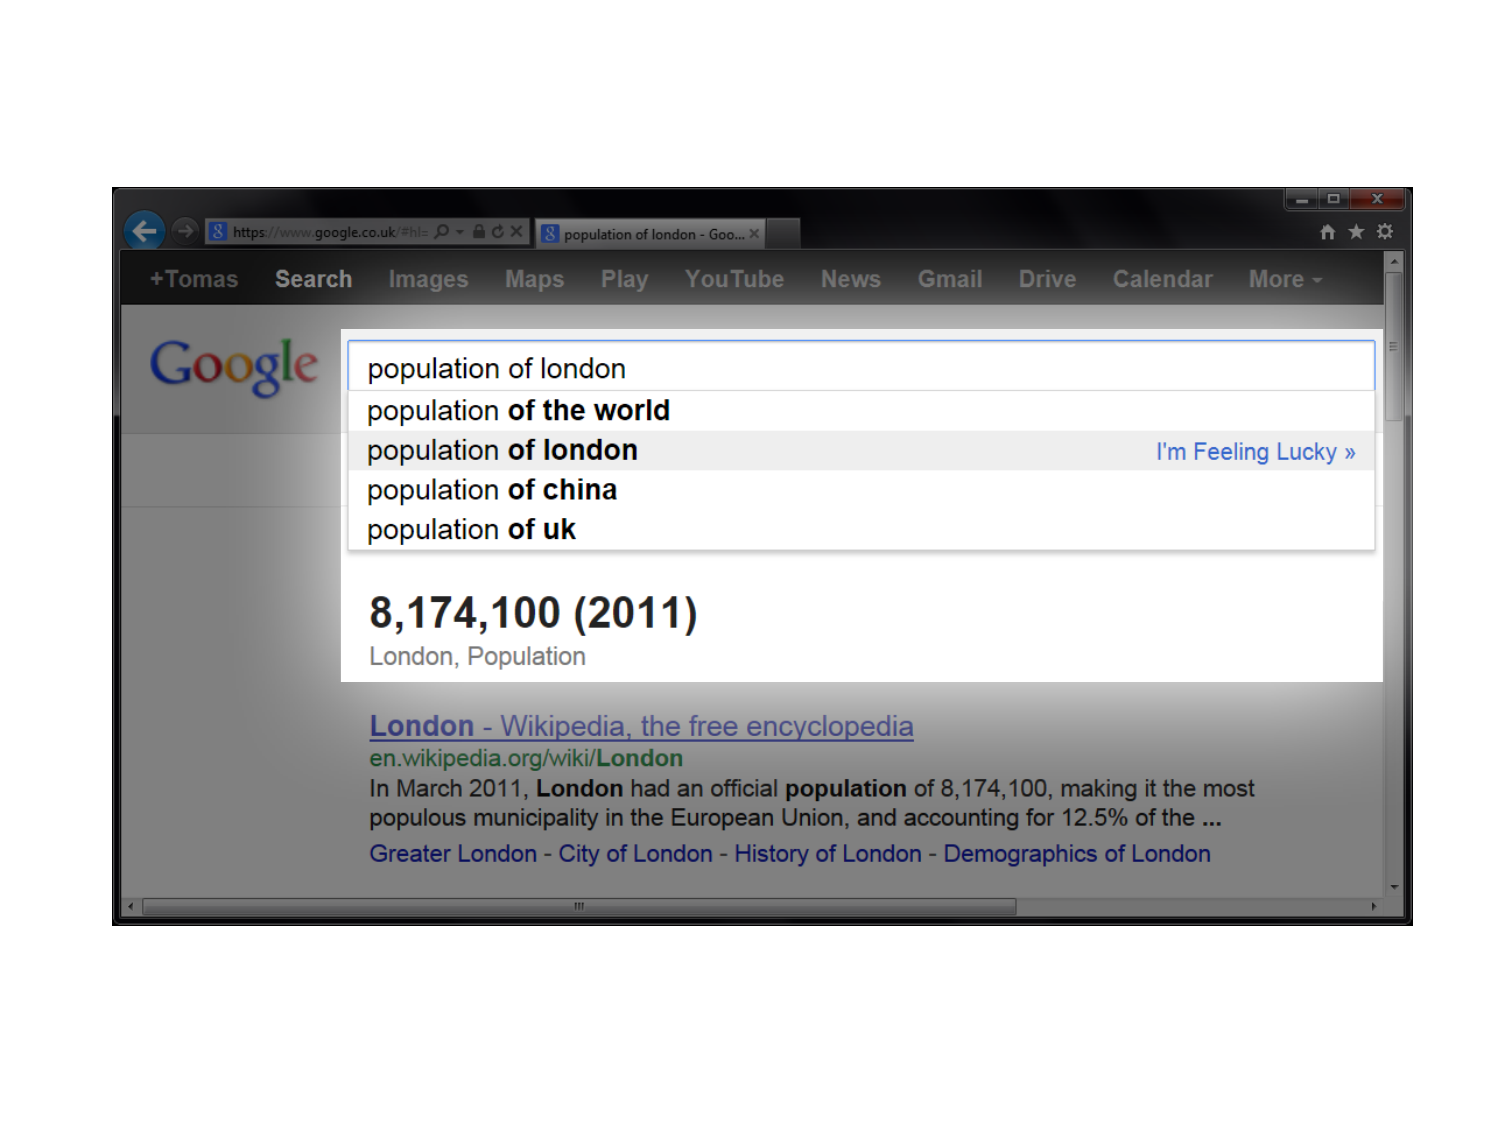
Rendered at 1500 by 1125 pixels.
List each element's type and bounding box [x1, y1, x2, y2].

picture [112, 187, 1413, 927]
